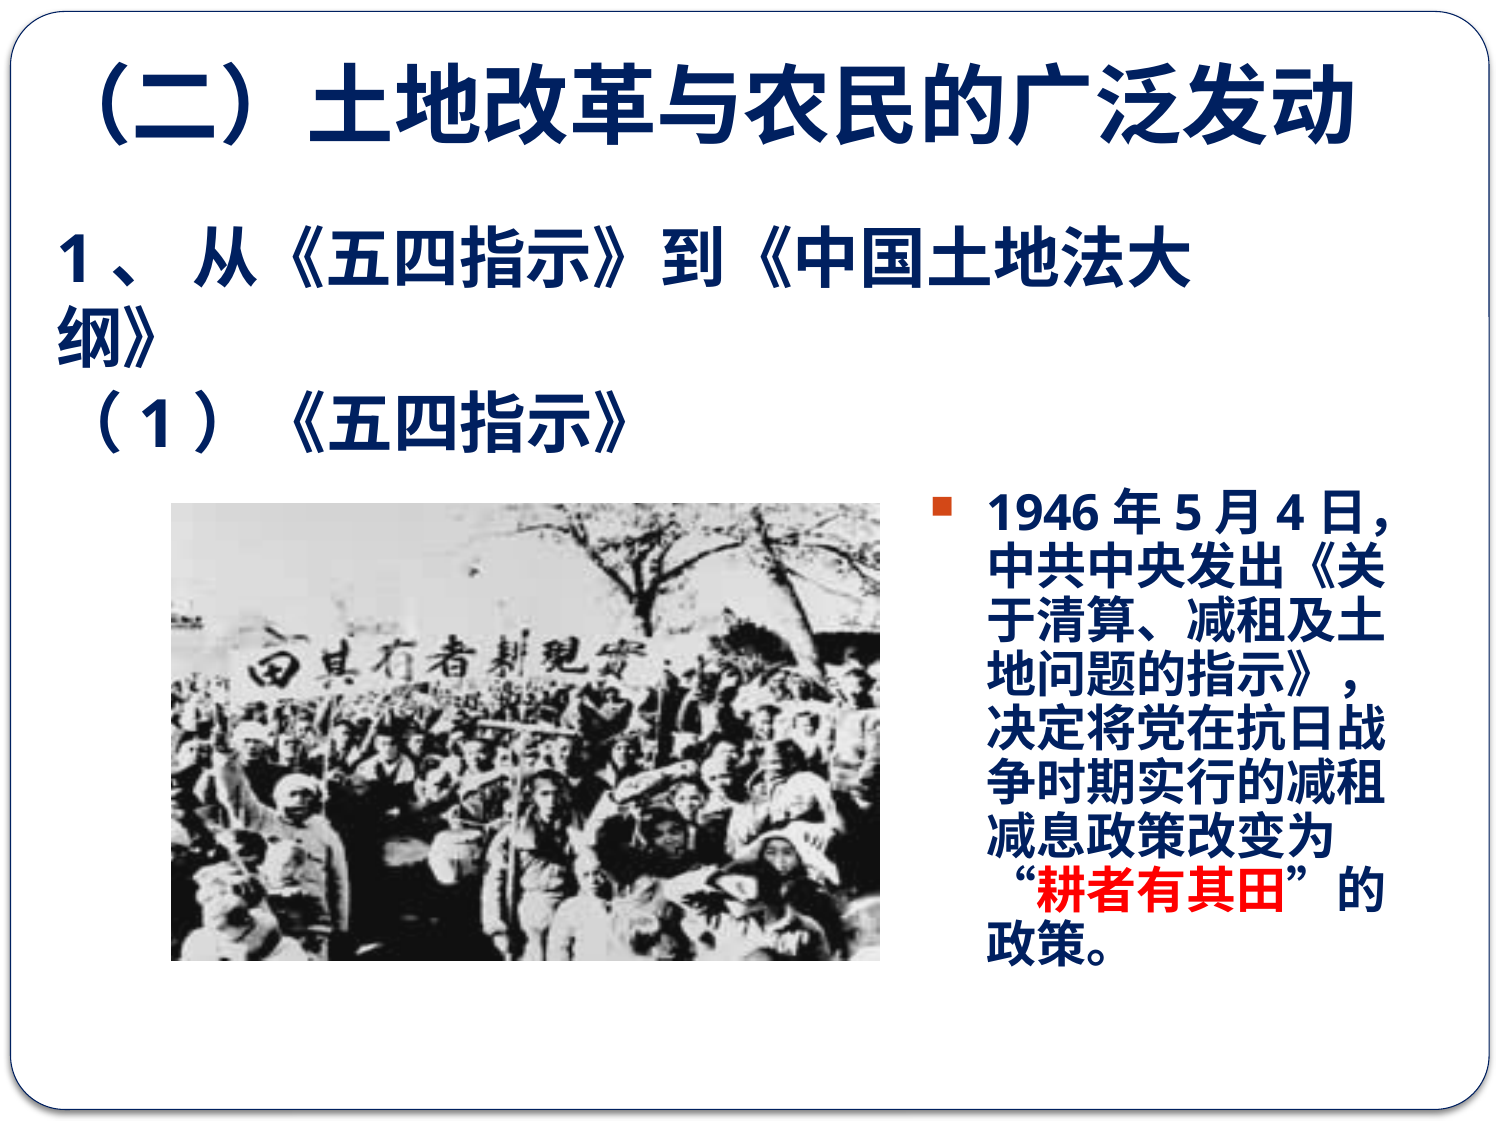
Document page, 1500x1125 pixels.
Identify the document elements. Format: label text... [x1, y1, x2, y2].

text_box （二）土地改革与农民的广泛发动 [29, 42, 1404, 244]
text_box 1946年5月4日，中共中央发出《关于清算、减租及土地问题的指示》，决定将党在抗日战争时期实行的减租减息政策改变为“耕者有其田”的政策。 [915, 479, 1449, 975]
text_box 1、 从《五四指示》到《中国土地法大纲》 [41, 208, 1309, 336]
picture [170, 503, 881, 961]
text_box （1）《五四指示》 [41, 373, 715, 489]
